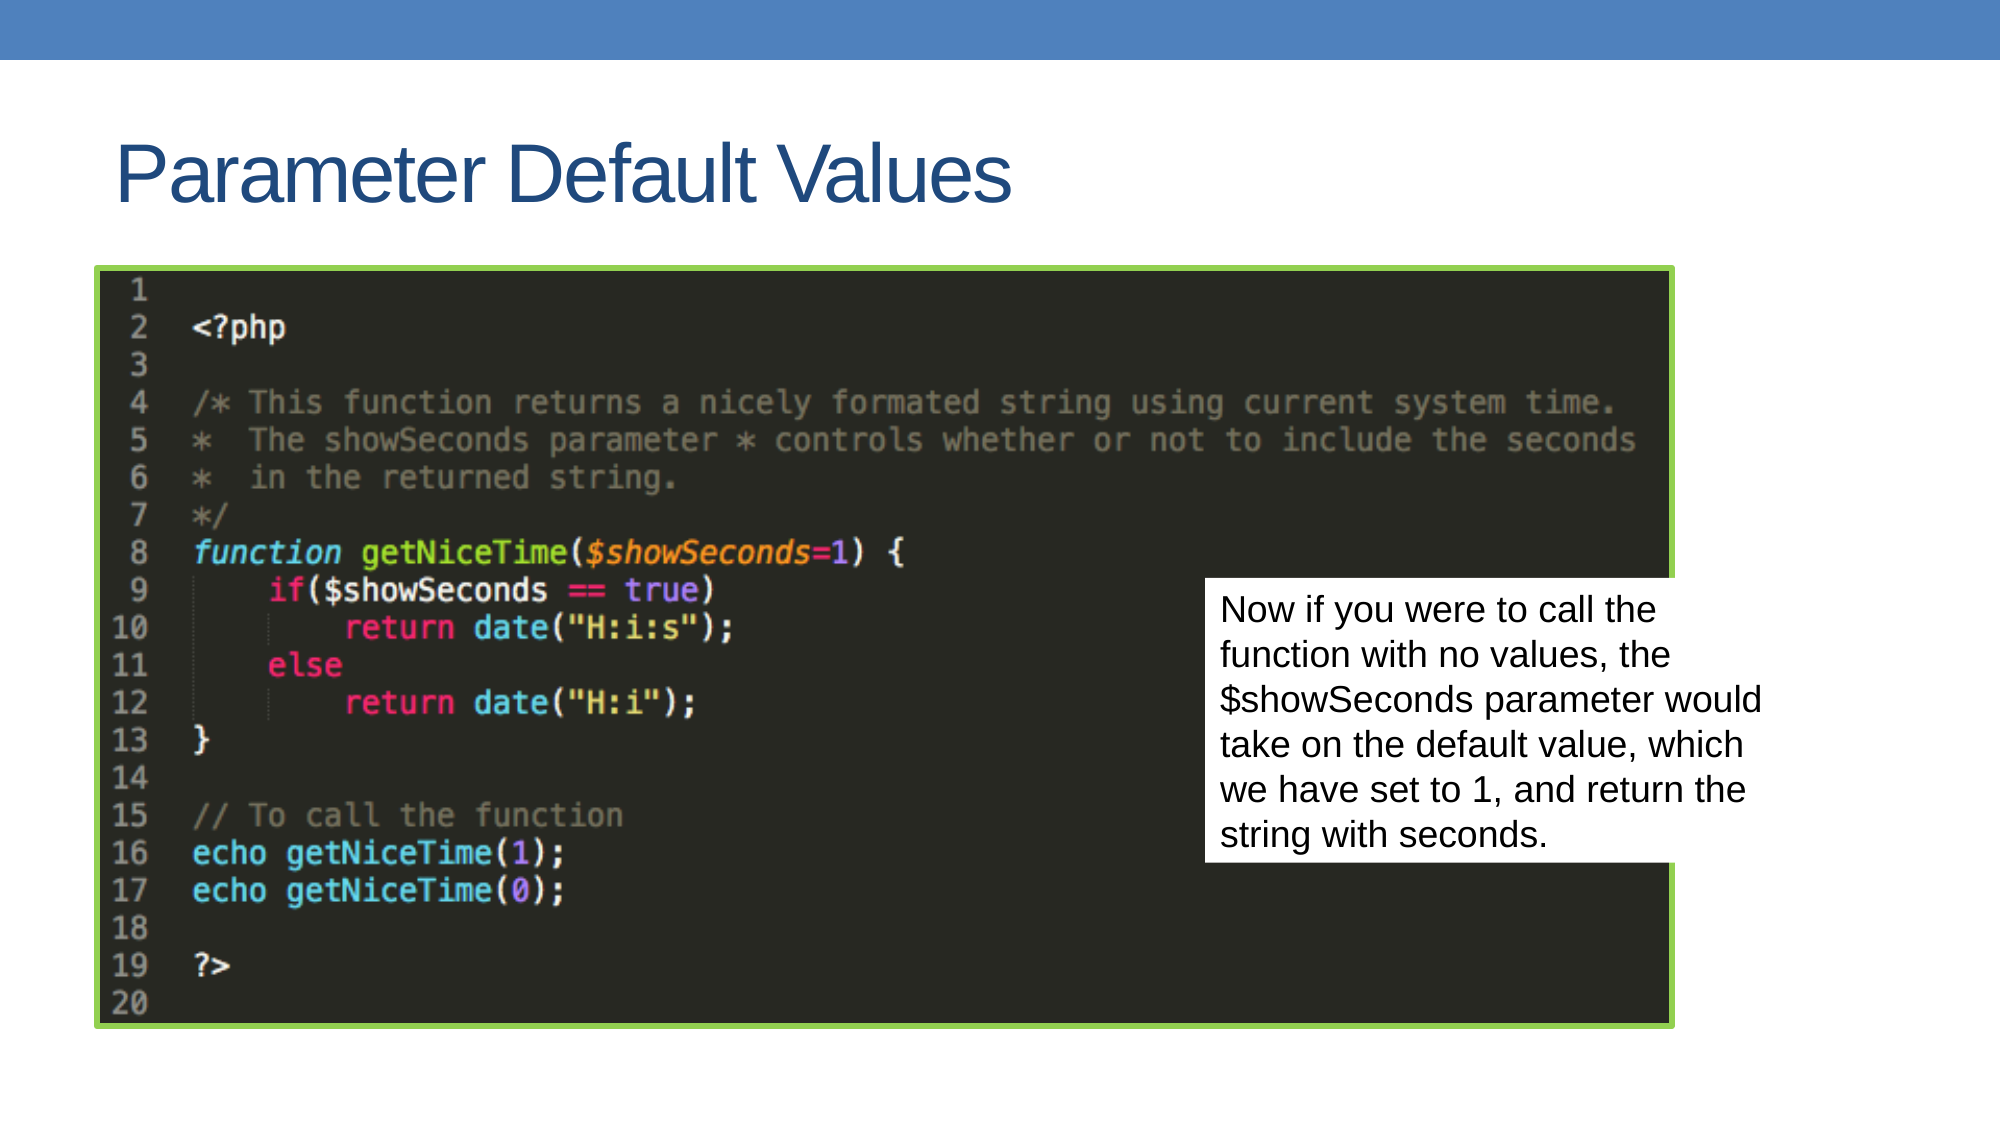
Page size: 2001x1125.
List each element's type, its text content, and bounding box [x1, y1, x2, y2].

text_box Now if you were to call the function with no values, the $showSeconds parameter would take on the default value, which we have set to 1, and return the string with seconds. [1679, 577, 1808, 863]
title Parameter Default Values [99, 87, 1900, 250]
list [99, 270, 1669, 1024]
